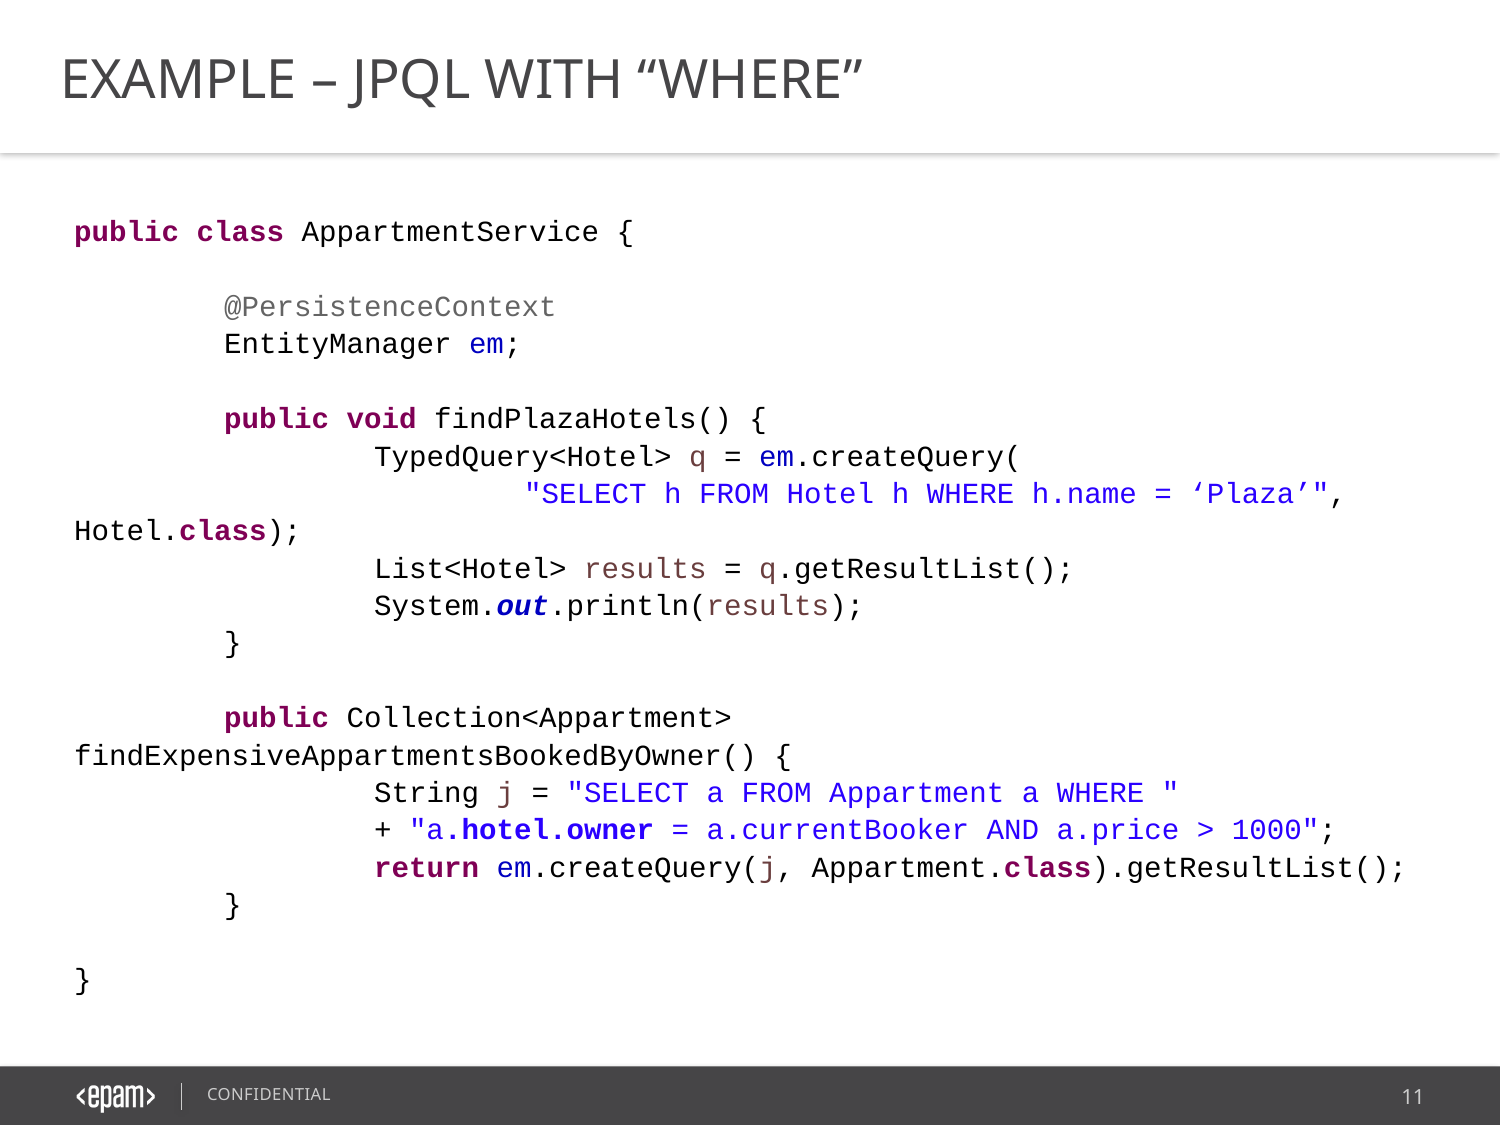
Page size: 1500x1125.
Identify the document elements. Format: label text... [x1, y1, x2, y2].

picture [76, 1085, 155, 1113]
list EXAMPLE – JPQL WITH “WHERE” [0, 0, 1500, 153]
list public class AppartmentService { @PersistenceContext EntityManager em; public void findPlazaHotels() { TypedQuery<Hotel> q = em.createQuery( "SELECT h FROM Hotel h WHERE h.name = ‘Plaza’", Hotel.class); List<Hotel> results = q.getResultList(); System.out.println(results); } public Collection<Appartment> findExpensiveAppartmentsBookedByOwner() { String j = "SELECT a FROM Appartment a WHERE " + "a.hotel.owner = a.currentBooker AND a.price > 1000"; return em.createQuery(j, Appartment.class).getResultList(); } } [59, 202, 1434, 987]
